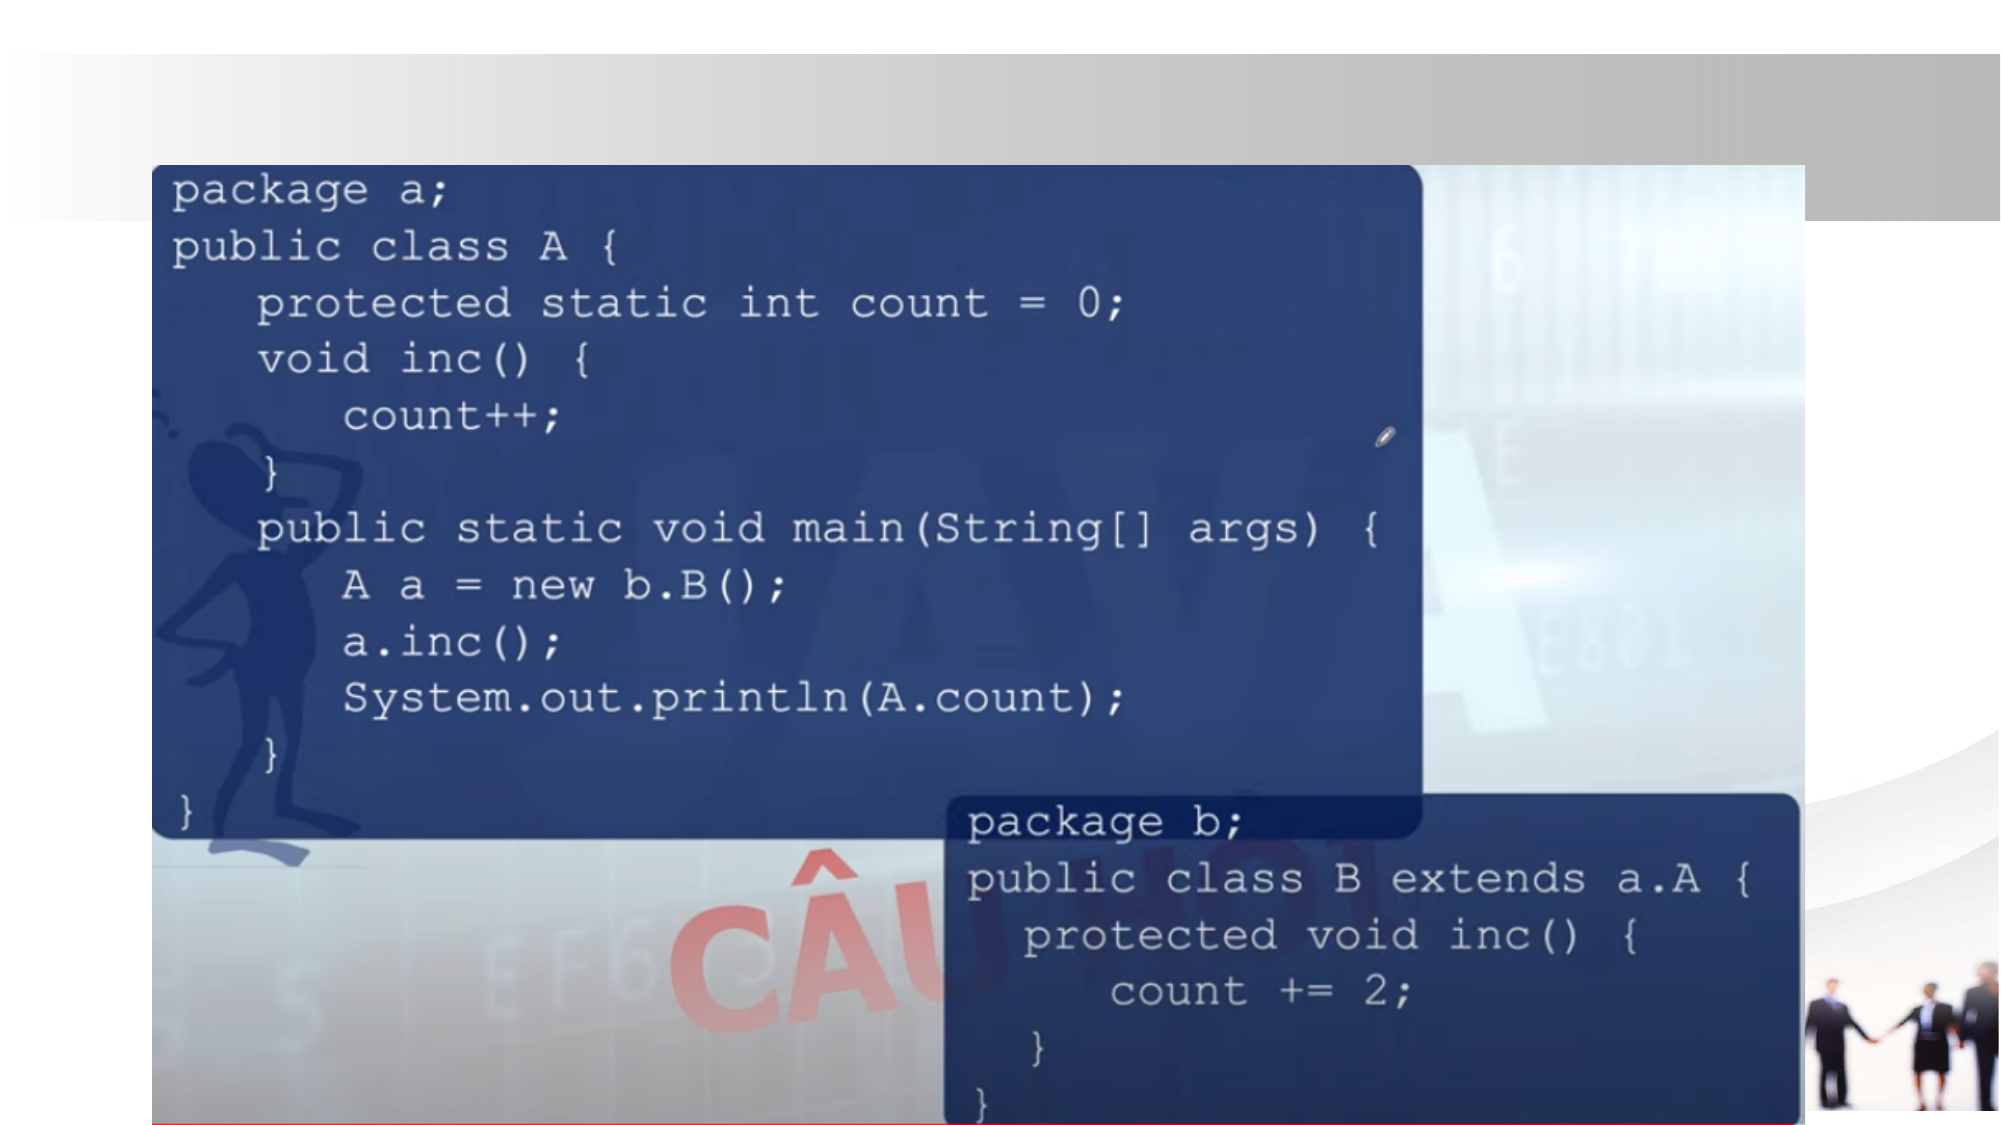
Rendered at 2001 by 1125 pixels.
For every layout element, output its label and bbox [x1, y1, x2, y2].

slide_number [1806, 1024, 1900, 1103]
picture [1806, 728, 1999, 1111]
title [99, 44, 1901, 233]
list [151, 165, 1806, 1125]
